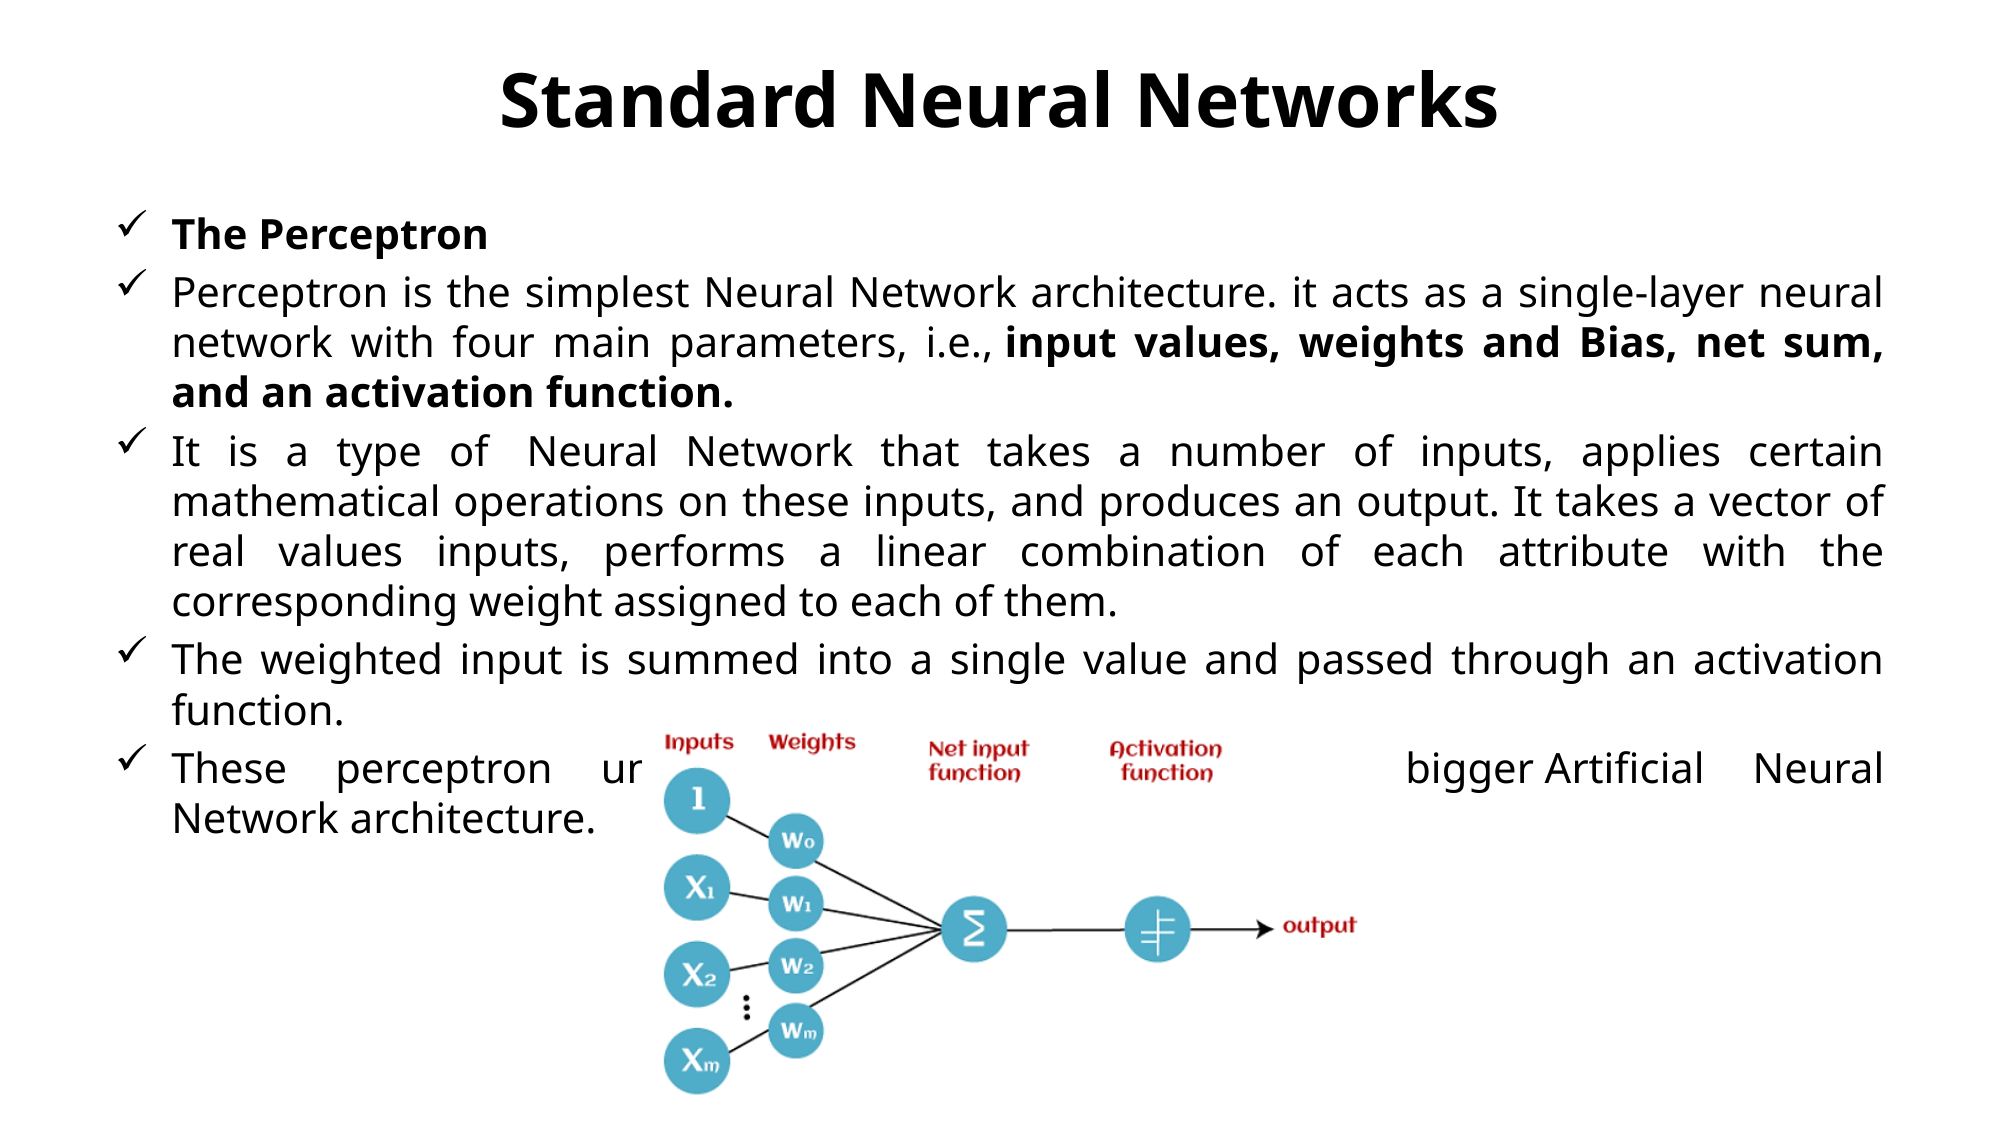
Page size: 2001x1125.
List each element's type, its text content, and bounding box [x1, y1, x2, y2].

picture [641, 713, 1359, 1101]
list The Perceptron Perceptron is the simplest Neural Network architecture. it acts as a single-layer neural network with four main parameters, i.e., input values, weights and Bias, net sum, and an activation function. It is a type of Neural Network that takes a number of inputs, applies certain mathematical operations on these inputs, and produces an output. It takes a vector of real values inputs, performs a linear combination of each attribute with the corresponding weight assigned to each of them. The weighted input is summed into a single value and passed through an activation function. These perceptron units are combined to form a bigger Artificial Neural Network architecture. [99, 200, 1900, 1055]
title Standard Neural Networks [99, 45, 1900, 200]
